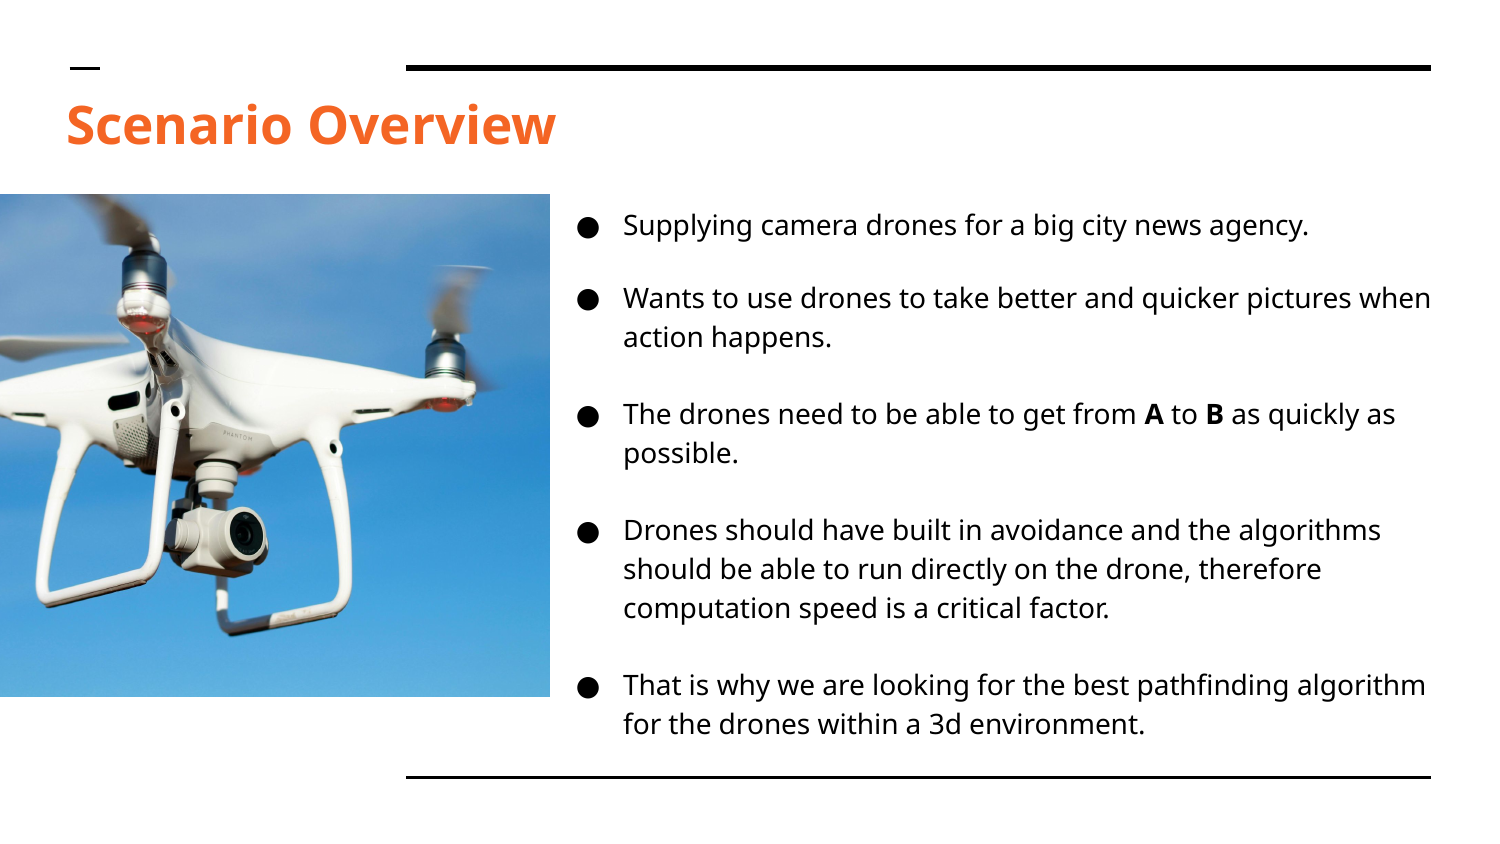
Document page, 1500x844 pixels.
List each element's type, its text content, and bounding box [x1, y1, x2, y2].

list Supplying camera drones for a big city news agency. Wants to use drones to take better and quicker pictures when action happens. The drones need to be able to get from A to B as quickly as possible. Drones should have built in avoidance and the algorithms should be able to run directly on the drone, therefore computation speed is a critical factor. That is why we are looking for the best pathfinding algorithm for the drones within a 3d environment. [541, 187, 1469, 758]
picture [0, 194, 550, 697]
title Scenario Overview [51, 76, 1449, 171]
